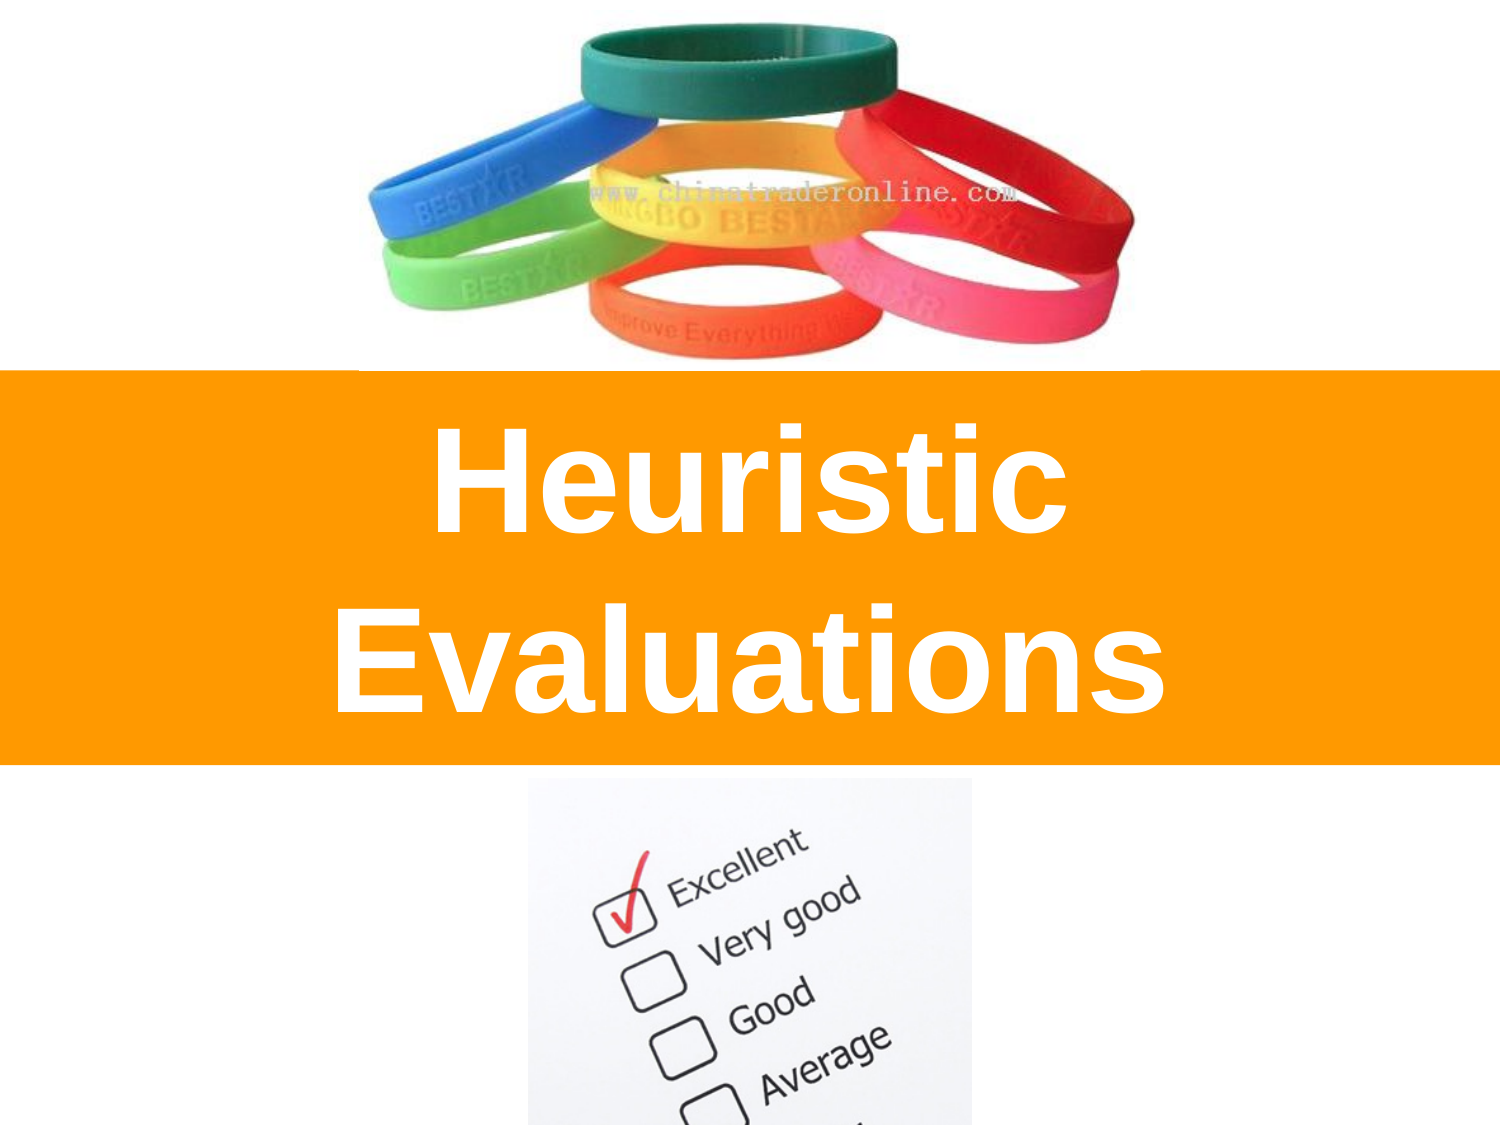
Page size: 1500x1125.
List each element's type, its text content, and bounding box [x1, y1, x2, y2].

text_box [0, 370, 1500, 766]
text_box Heuristic Evaluations [45, 367, 1455, 758]
text_box [528, 778, 972, 1125]
text_box [359, 10, 1141, 371]
